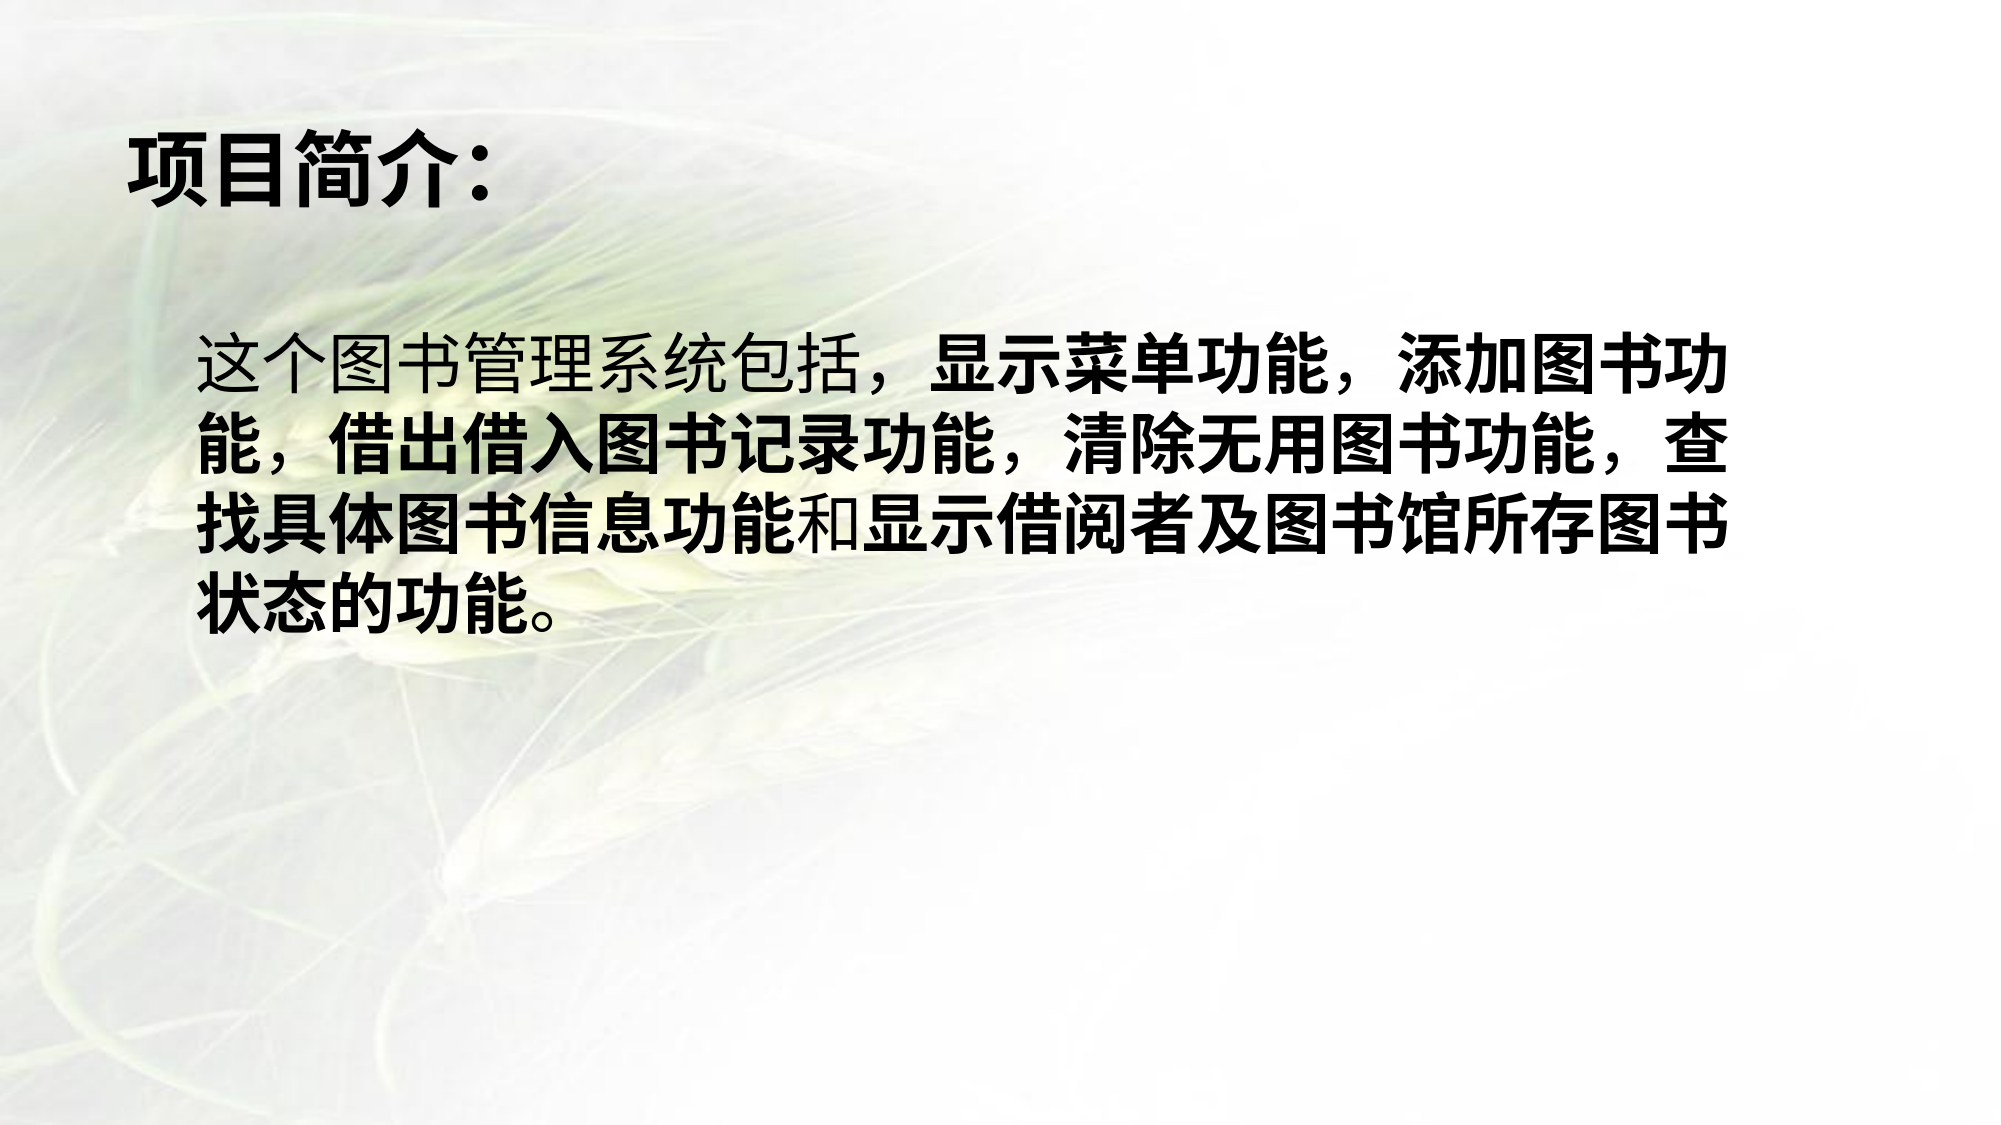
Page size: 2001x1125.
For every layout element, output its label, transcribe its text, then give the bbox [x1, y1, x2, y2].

text_box 项目简介： [111, 109, 558, 224]
picture [0, 0, 2001, 1125]
text_box 这个图书管理系统包括，显示菜单功能，添加图书功能，借出借入图书记录功能，清除无用图书功能，查找具体图书信息功能和显示借阅者及图书馆所存图书状态的功能。 [180, 314, 1757, 650]
